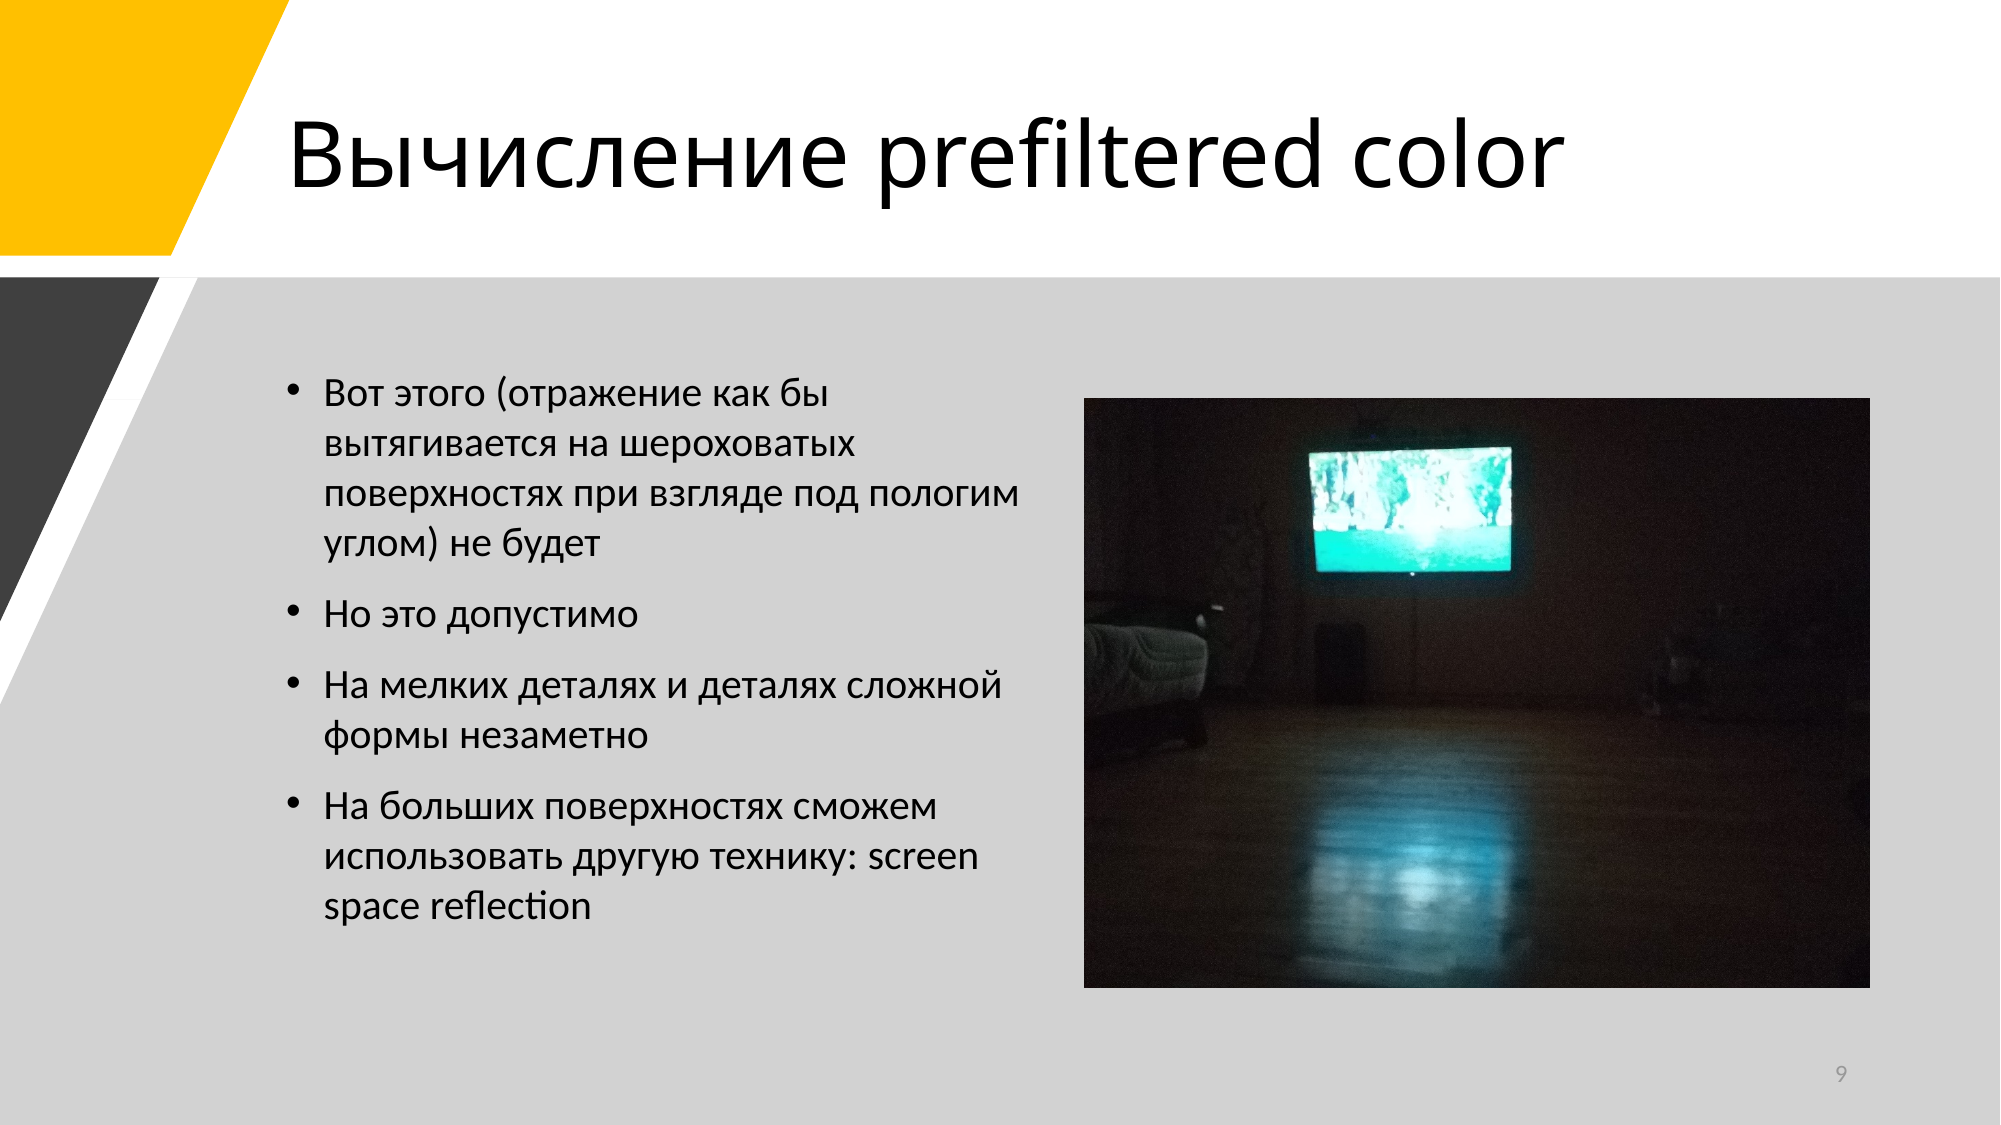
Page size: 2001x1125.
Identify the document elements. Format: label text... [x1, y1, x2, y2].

text_box [0, 276, 2000, 1125]
text_box [0, 276, 162, 622]
list Вот этого (отражение как бы вытягивается на шероховатых поверхностях при взгляде под пологим углом) не будет Но это допустимо На мелких деталях и деталях сложной формы незаметно На больших поверхностях сможем использовать другую технику: screen space reflection [271, 356, 1057, 1065]
slide_number 9 [1412, 1042, 1863, 1103]
text_box [0, 0, 291, 257]
title Вычисление prefiltered color [271, 60, 1808, 255]
picture [1084, 398, 1870, 988]
